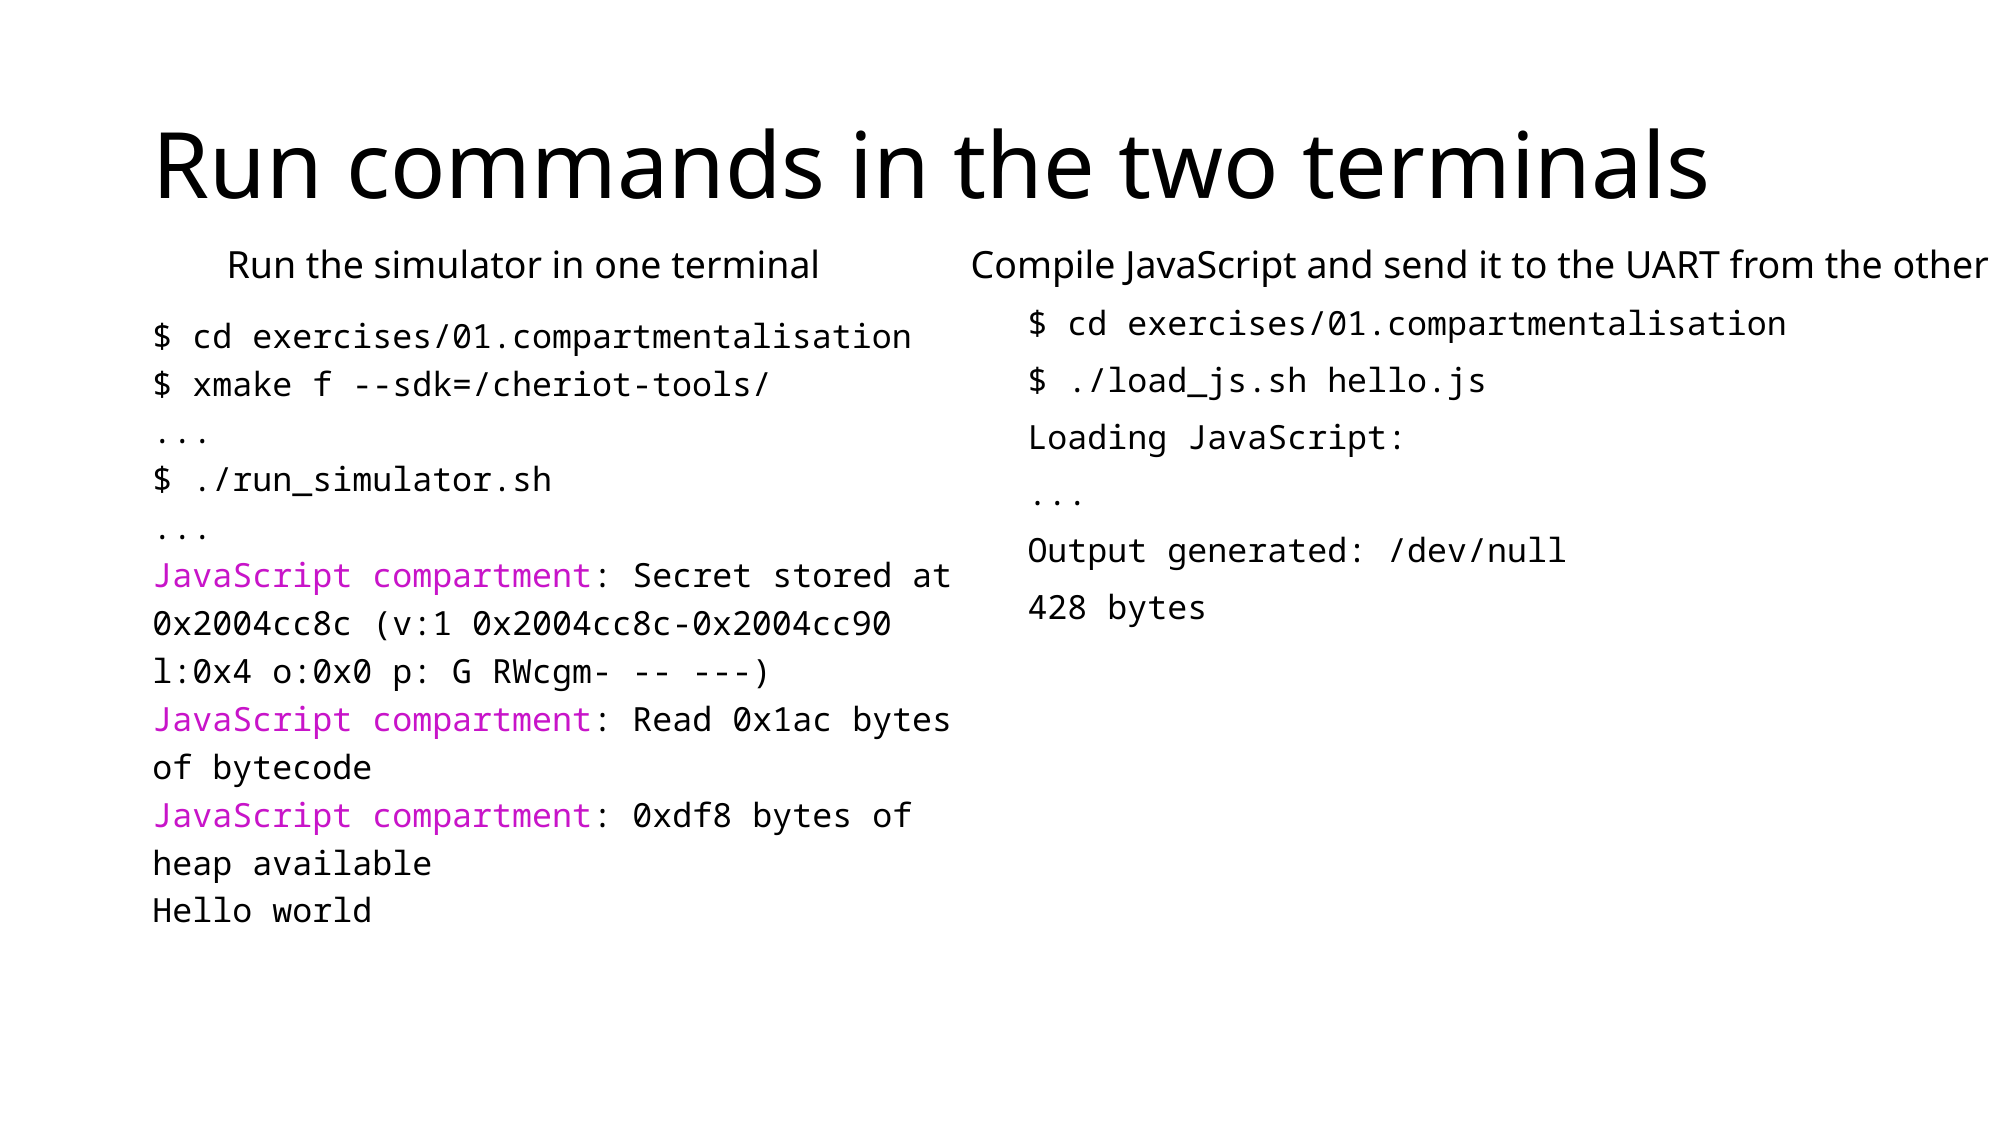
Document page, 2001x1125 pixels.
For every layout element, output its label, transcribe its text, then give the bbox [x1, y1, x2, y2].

text_box Run the simulator in one terminal [211, 234, 836, 294]
title Run commands in the two terminals [137, 59, 1863, 278]
text_box Compile JavaScript and send it to the UART from the other [955, 234, 2000, 294]
list $ cd exercises/01.compartmentalisation $ xmake f --sdk=/cheriot-tools/ ... $ ./run_simulator.sh ... JavaScript compartment: Secret stored at 0x2004cc8c (v:1 0x2004cc8c-0x2004cc90 l:0x4 o:0x0 p: G RWcgm- -- ---) JavaScript compartment: Read 0x1ac bytes of bytecode JavaScript compartment: 0xdf8 bytes of heap available Hello world [137, 299, 988, 1014]
list $ cd exercises/01.compartmentalisation $ ./load_js.sh hello.js Loading JavaScript: ... Output generated: /dev/null 428 bytes [1012, 299, 1863, 1014]
